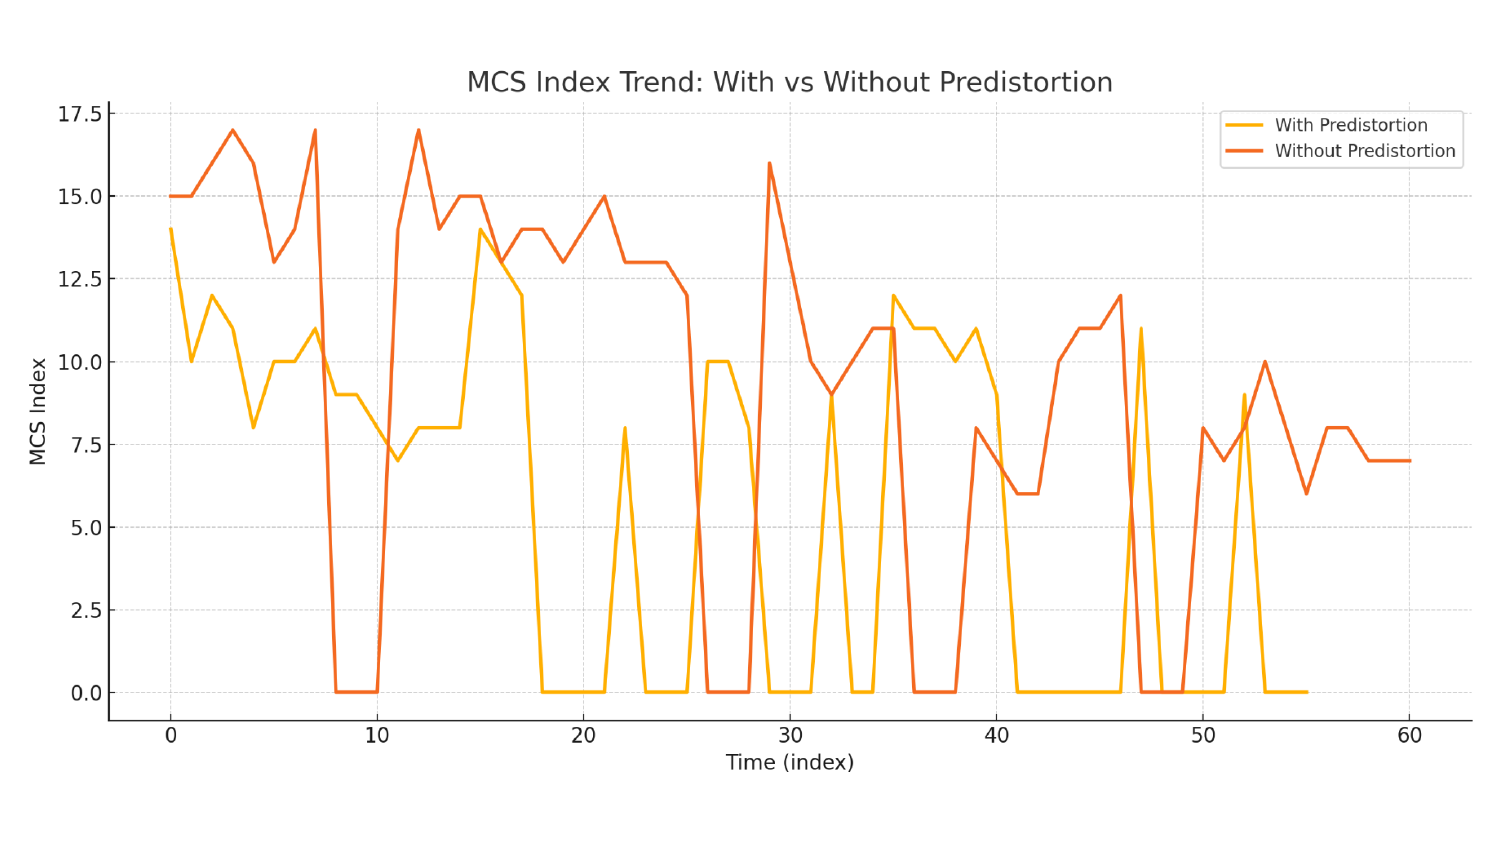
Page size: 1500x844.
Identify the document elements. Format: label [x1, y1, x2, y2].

picture [16, 58, 1483, 786]
